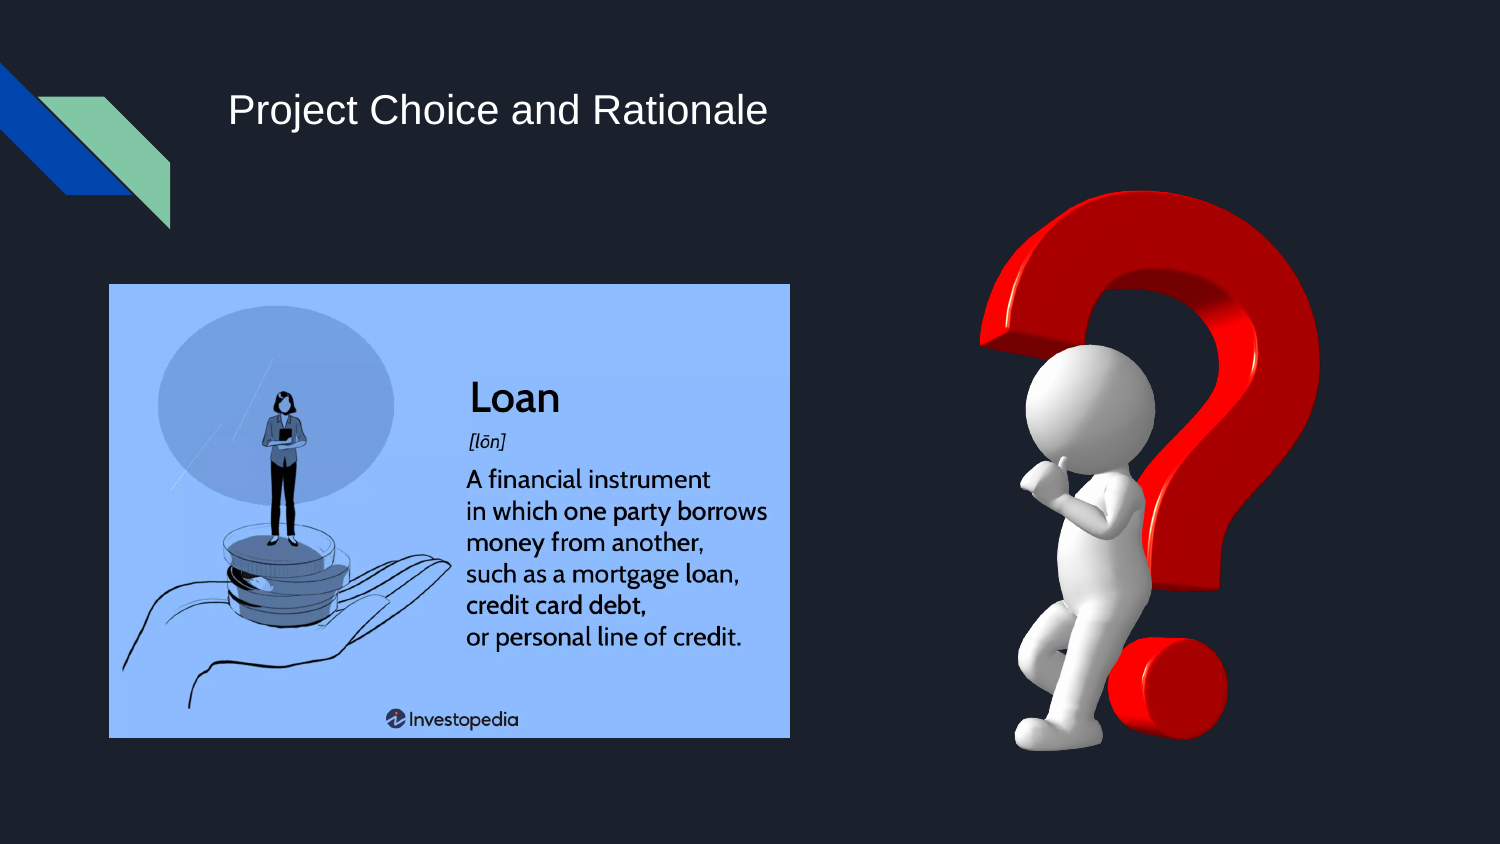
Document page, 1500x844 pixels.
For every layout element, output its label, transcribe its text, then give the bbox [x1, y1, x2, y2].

picture [842, 180, 1423, 761]
title Project Choice and Rationale [212, 64, 1368, 215]
picture [109, 284, 790, 738]
